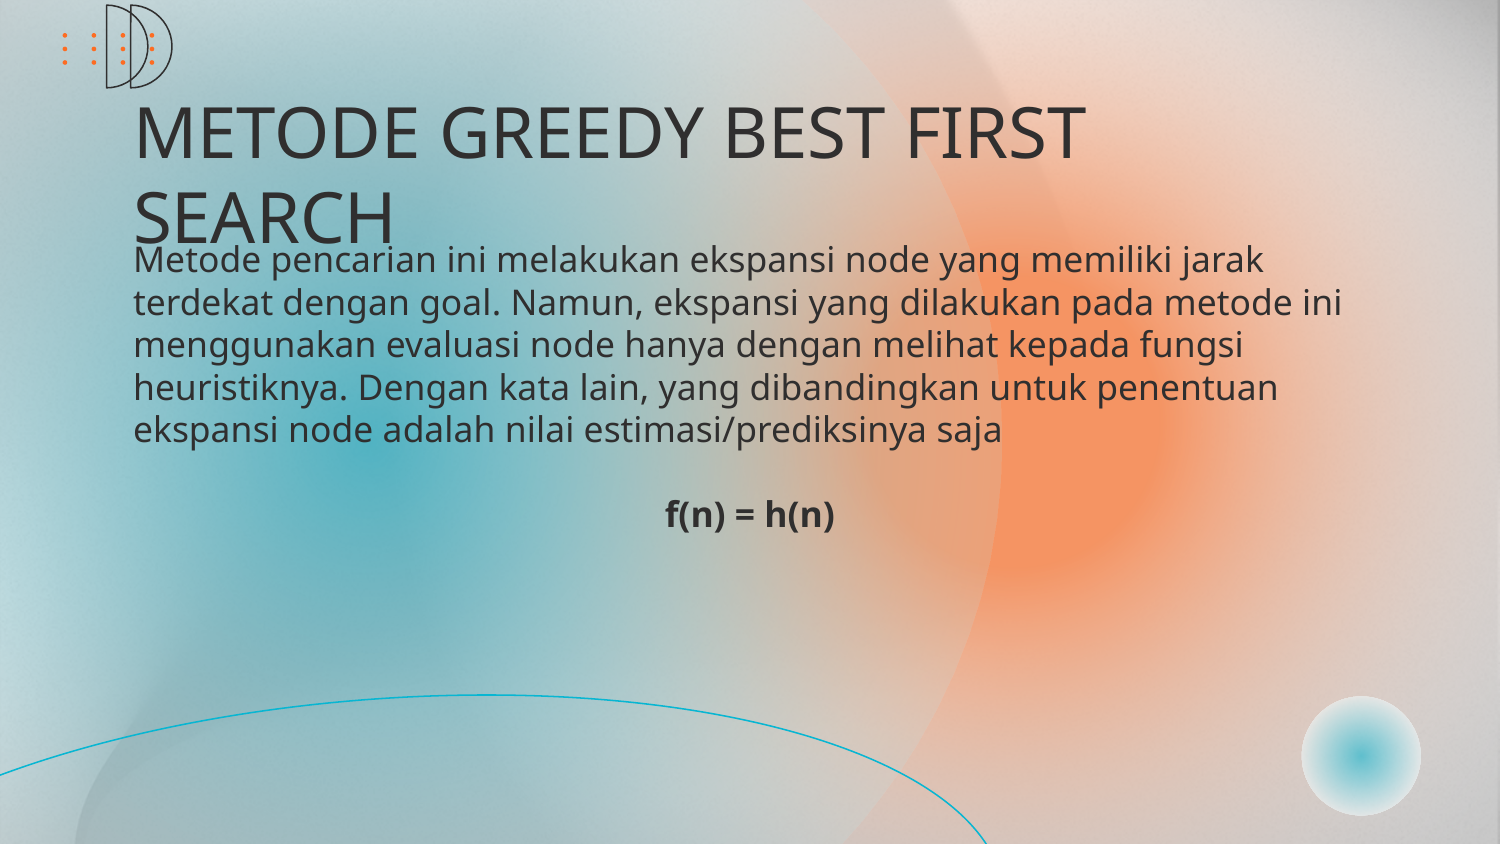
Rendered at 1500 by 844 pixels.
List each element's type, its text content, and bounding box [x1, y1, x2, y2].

subtitle Metode pencarian ini melakukan ekspansi node yang memiliki jarak terdekat dengan goal. Namun, ekspansi yang dilakukan pada metode ini menggunakan evaluasi node hanya dengan melihat kepada fungsi heuristiknya. Dengan kata lain, yang dibandingkan untuk penentuan ekspansi node adalah nilai estimasi/prediksinya saja f(n) = h(n) [118, 222, 1382, 688]
text_box [0, 694, 987, 844]
title METODE GREEDY BEST FIRST SEARCH [118, 72, 1382, 167]
text_box [1301, 696, 1421, 816]
